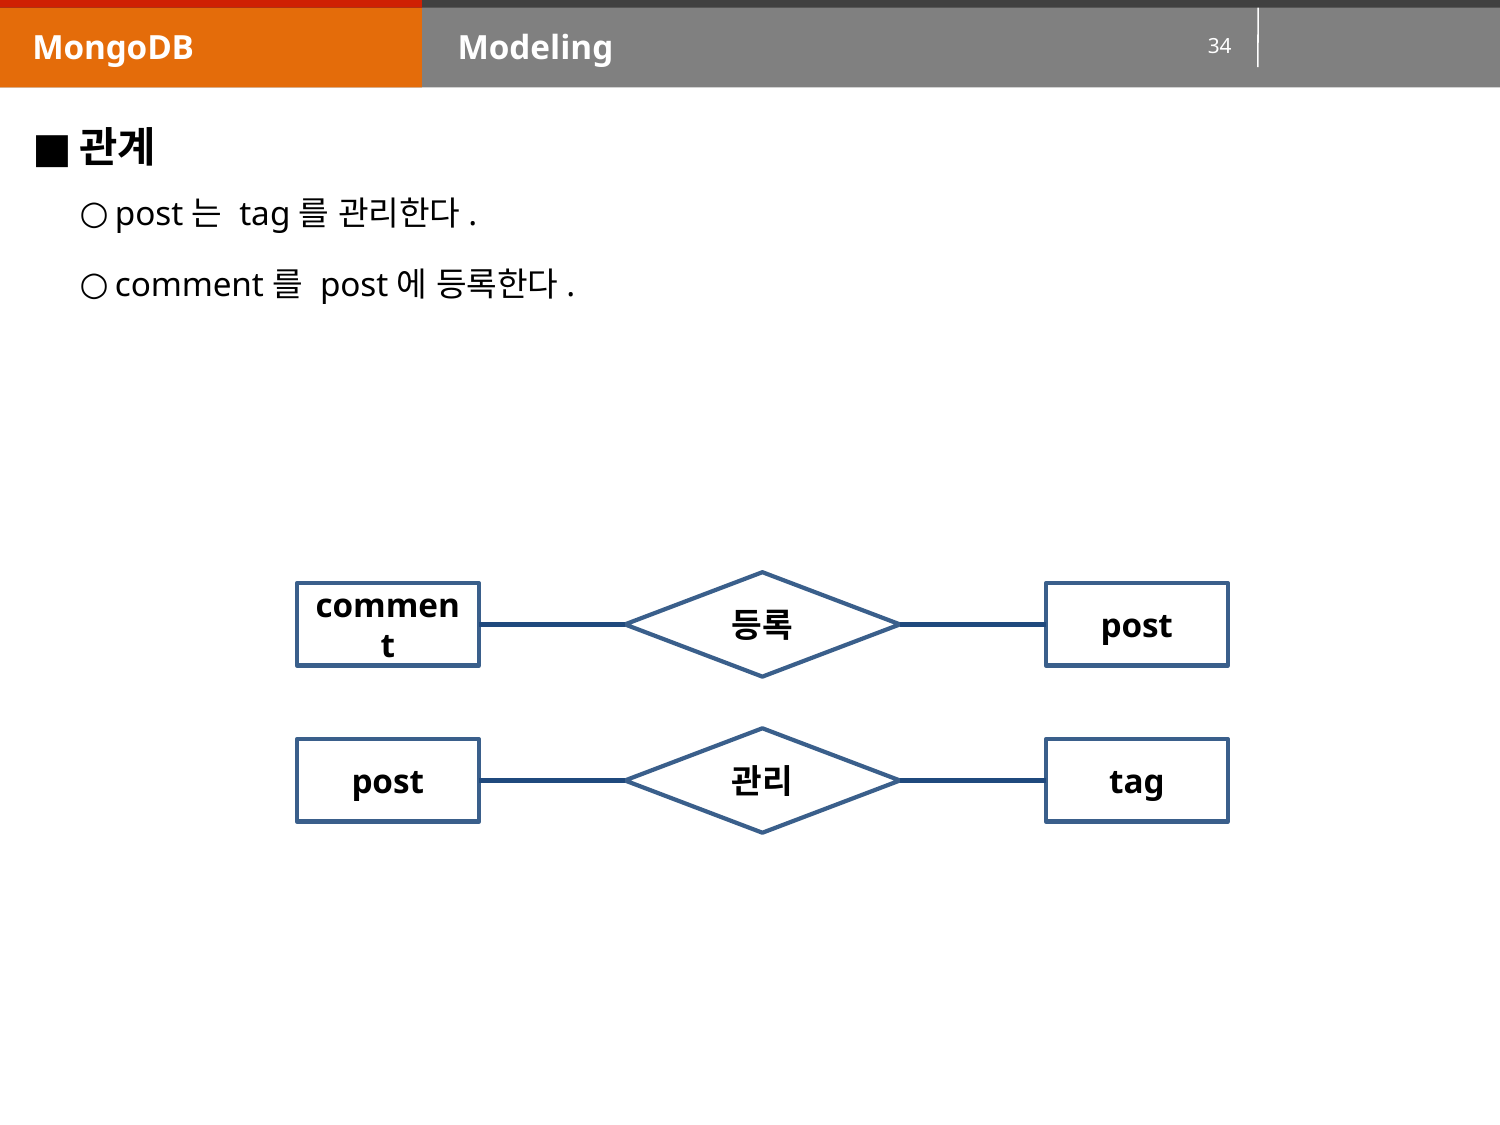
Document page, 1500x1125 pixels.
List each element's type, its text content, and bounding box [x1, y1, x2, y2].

list MongoDB [17, 10, 432, 81]
list 관계 post는 tag를 관리한다. comment를 post에 등록한다. [17, 113, 1483, 1106]
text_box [296, 571, 1229, 677]
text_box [296, 728, 1229, 833]
list Modeling [442, 10, 1199, 81]
